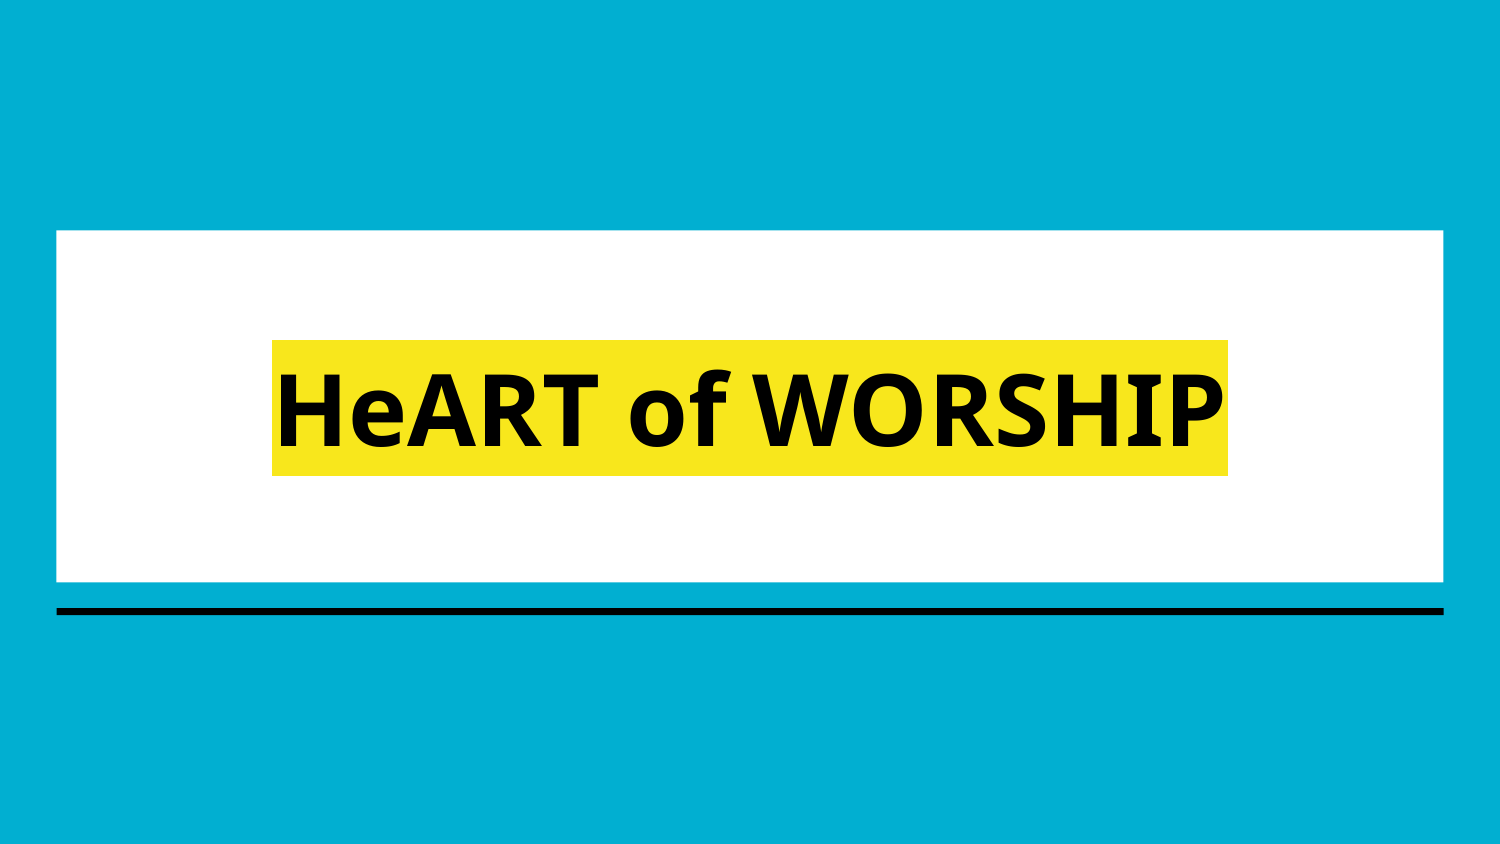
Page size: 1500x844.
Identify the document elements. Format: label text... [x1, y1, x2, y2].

title HeART of WORSHIP [56, 230, 1444, 583]
